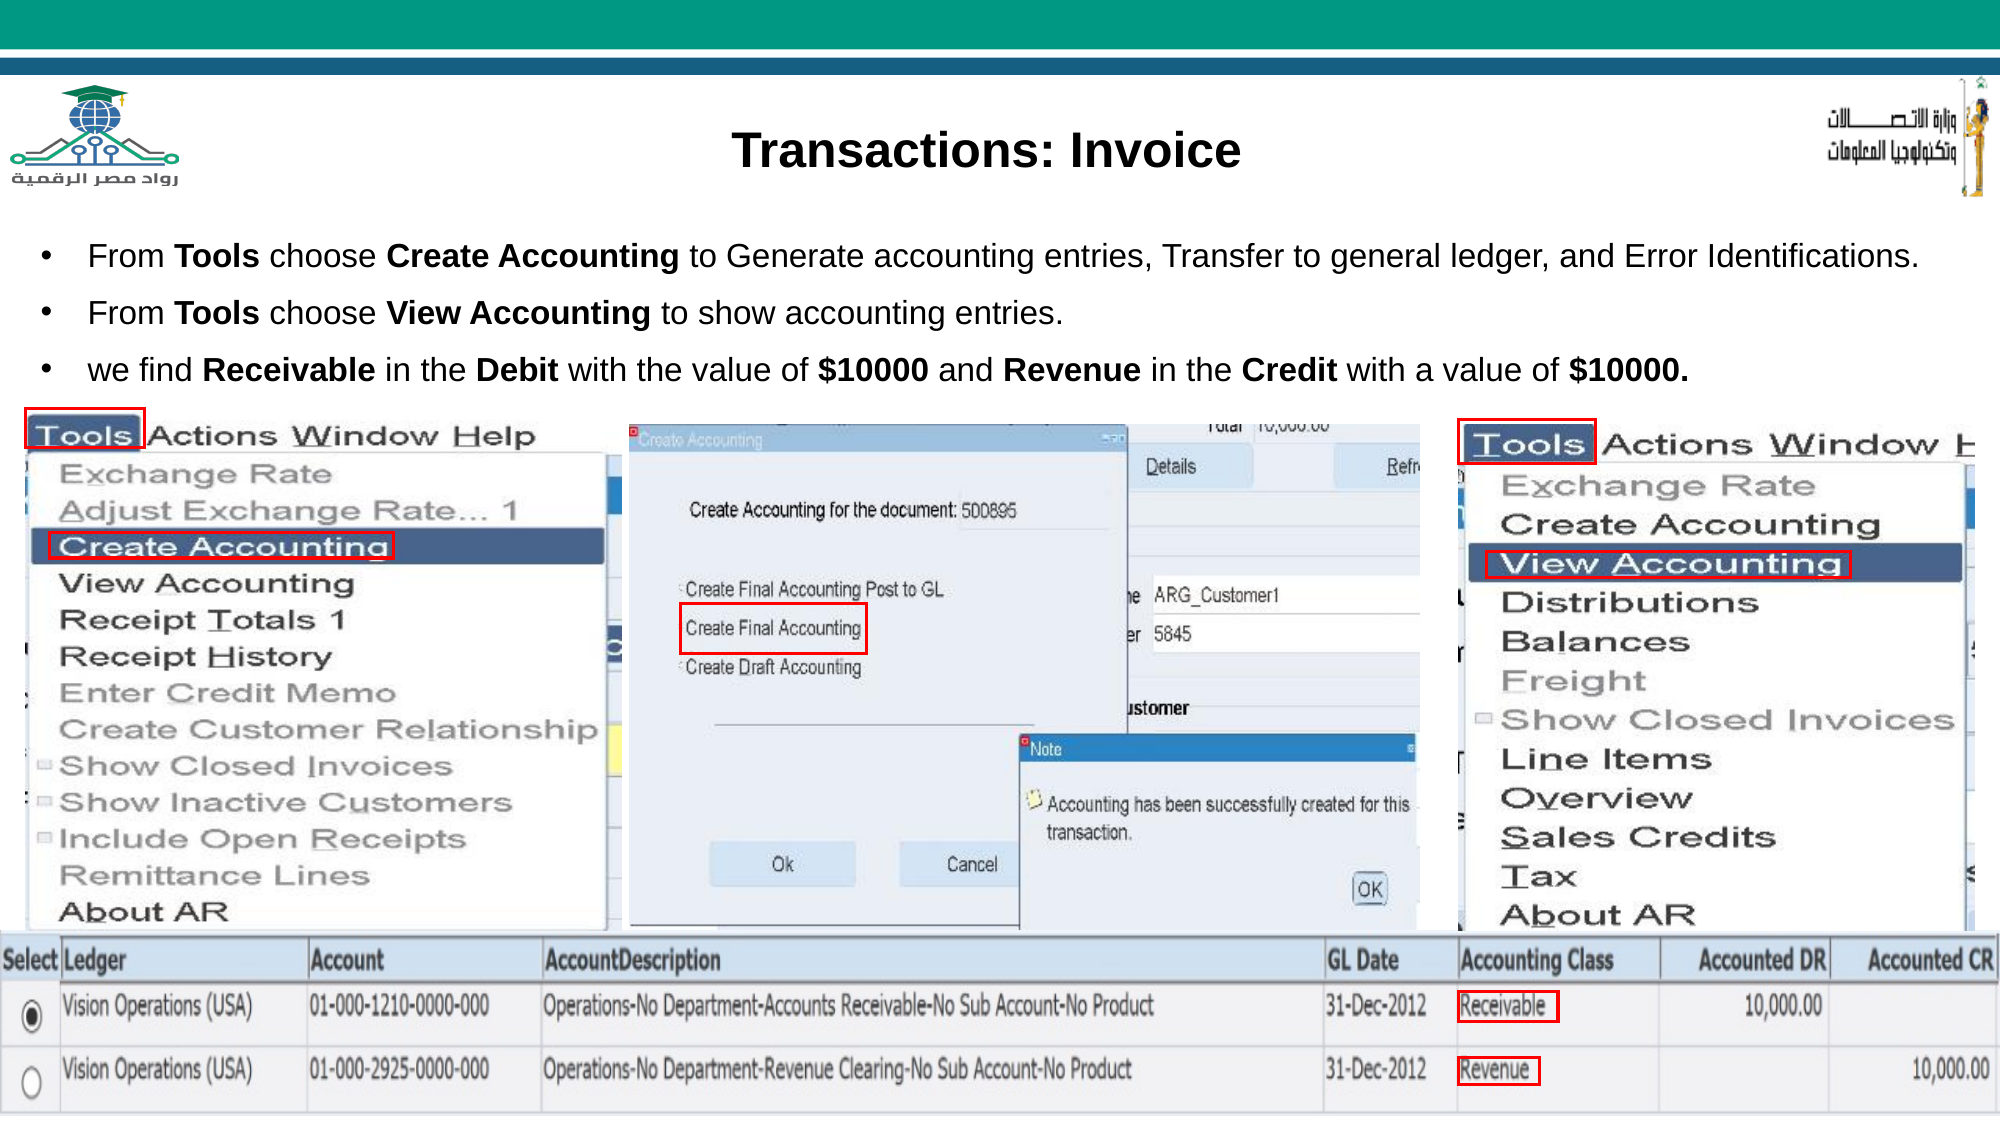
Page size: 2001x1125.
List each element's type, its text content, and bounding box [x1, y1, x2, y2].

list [10, 84, 180, 187]
text_box [0, 0, 2000, 51]
list From Tools choose Create Accounting to Generate accounting entries, Transfer to general ledger, and Error Identifications. From Tools choose View Accounting to show accounting entries. we find Receivable in the Debit with the value of $10000 and Revenue in the Credit with a value of $10000. [25, 231, 1948, 403]
picture [1815, 57, 2000, 215]
title Transactions: Invoice [664, 106, 1310, 186]
picture [0, 408, 2000, 1116]
text_box [1457, 418, 1597, 465]
text_box [0, 56, 2000, 77]
